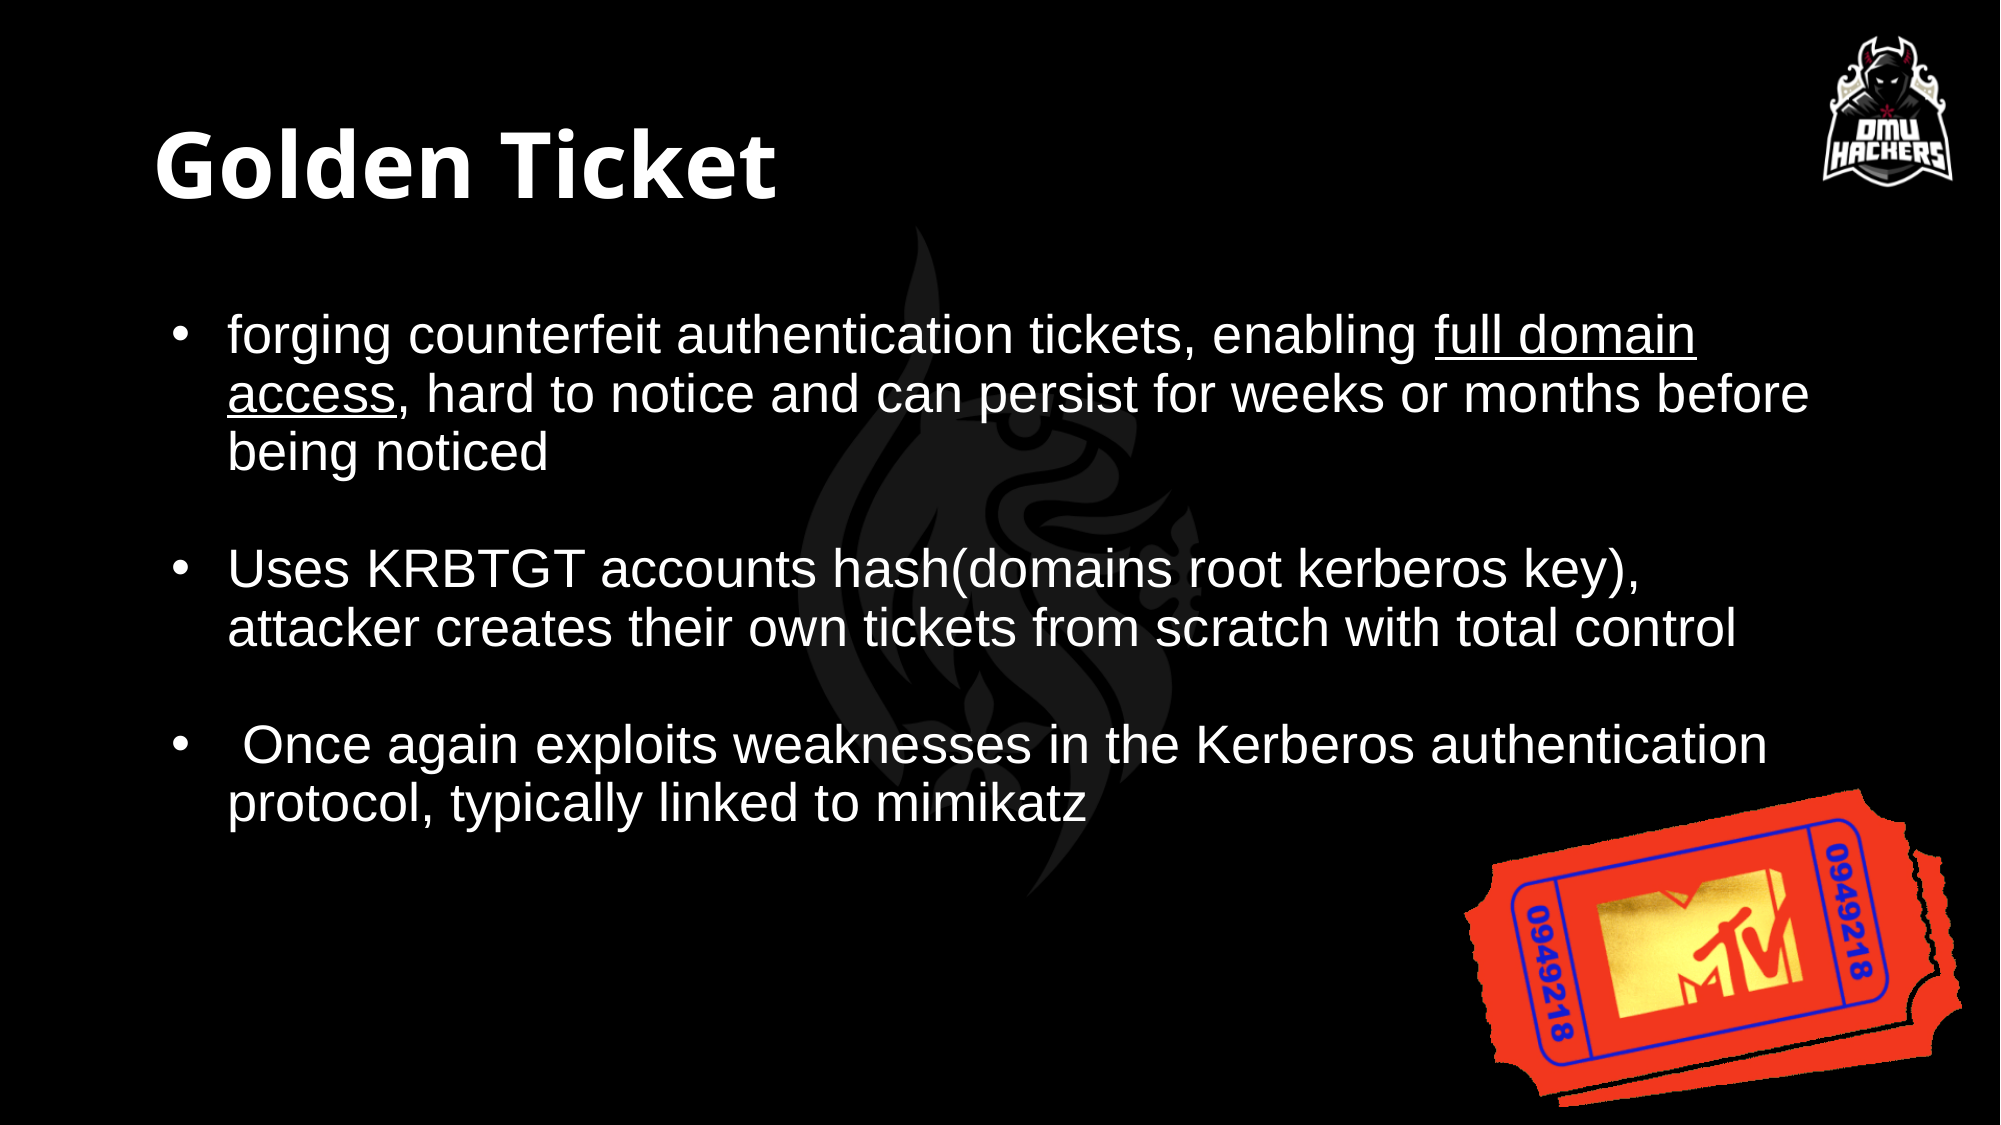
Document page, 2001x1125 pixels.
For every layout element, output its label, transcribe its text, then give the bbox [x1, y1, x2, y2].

title Golden Ticket [137, 59, 1863, 278]
picture [0, 0, 2000, 1125]
list forging counterfeit authentication tickets, enabling full domain access, hard to notice and can persist for weeks or months before being noticed Uses KRBTGT accounts hash(domains root kerberos key), attacker creates their own tickets from scratch with total control Once again exploits weaknesses in the Kerberos authentication protocol, typically linked to mimikatz [137, 299, 1863, 1014]
